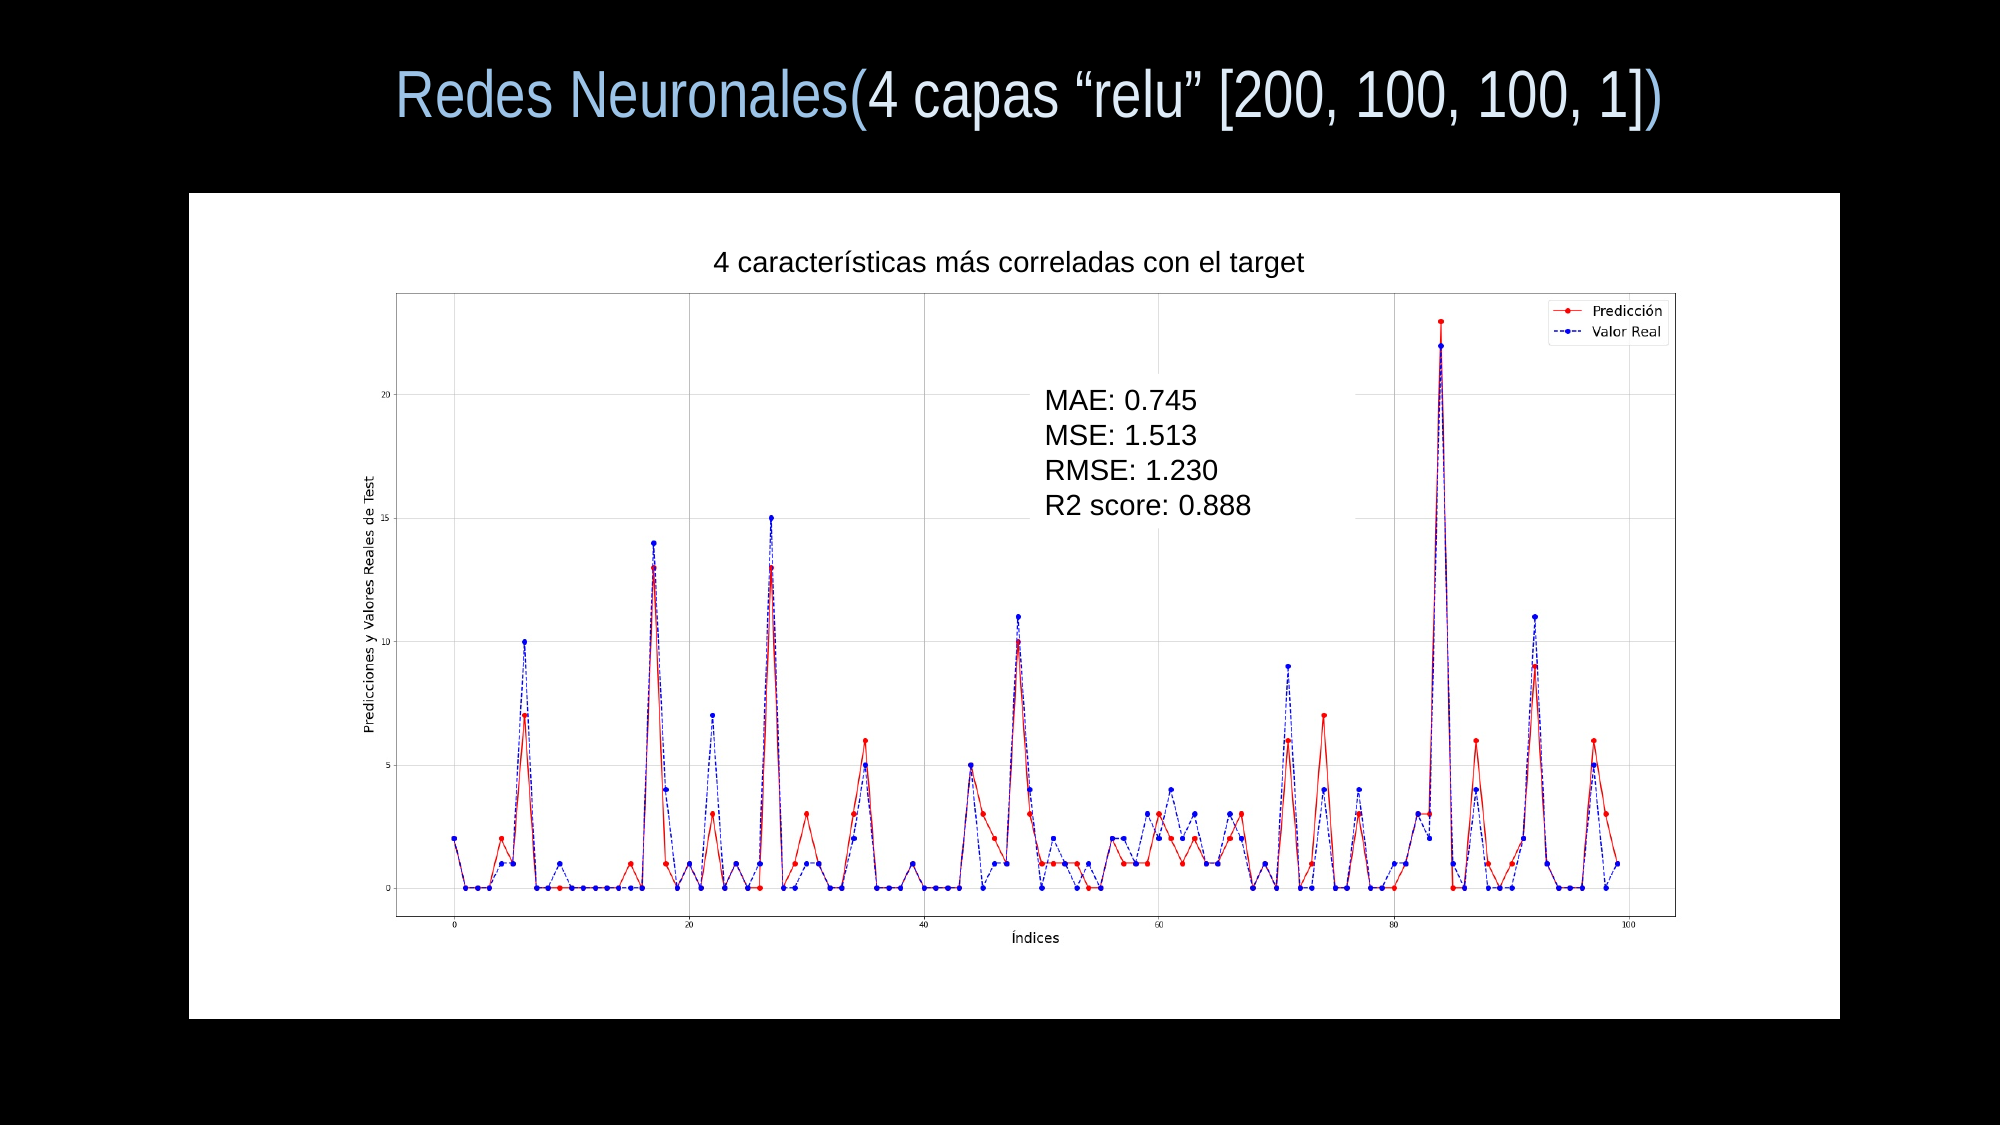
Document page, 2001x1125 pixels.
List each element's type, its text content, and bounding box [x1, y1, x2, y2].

text_box Redes Neuronales(4 capas “relu” [200, 100, 100, 1]) [255, 43, 1805, 139]
picture [189, 193, 1840, 1019]
